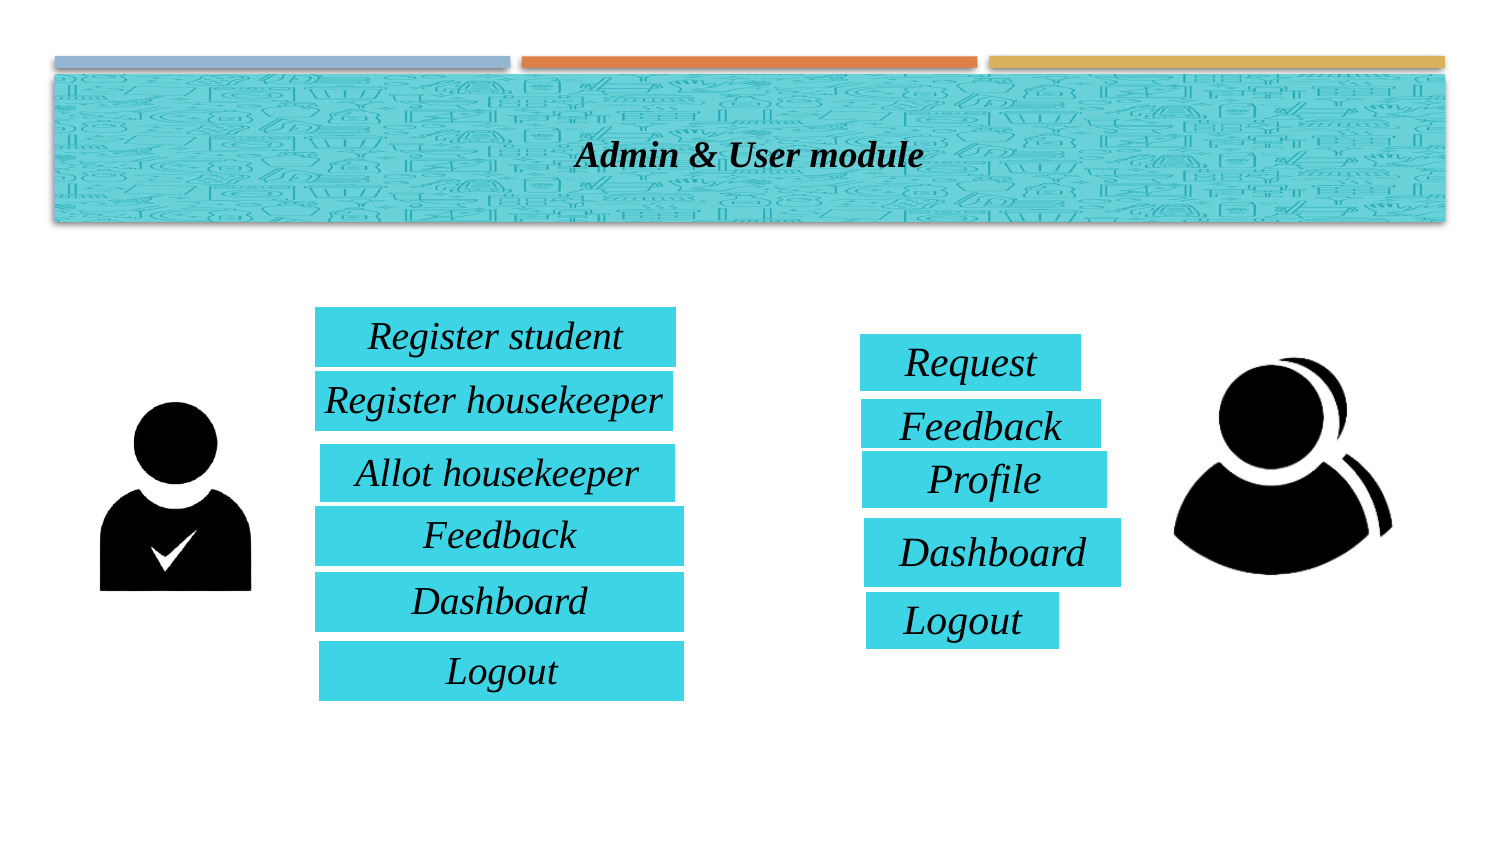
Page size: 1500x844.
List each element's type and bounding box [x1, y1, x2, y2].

text_box [312, 304, 687, 704]
picture [1161, 346, 1405, 598]
text_box [796, 325, 1124, 654]
picture [54, 73, 1445, 223]
picture [48, 368, 302, 623]
